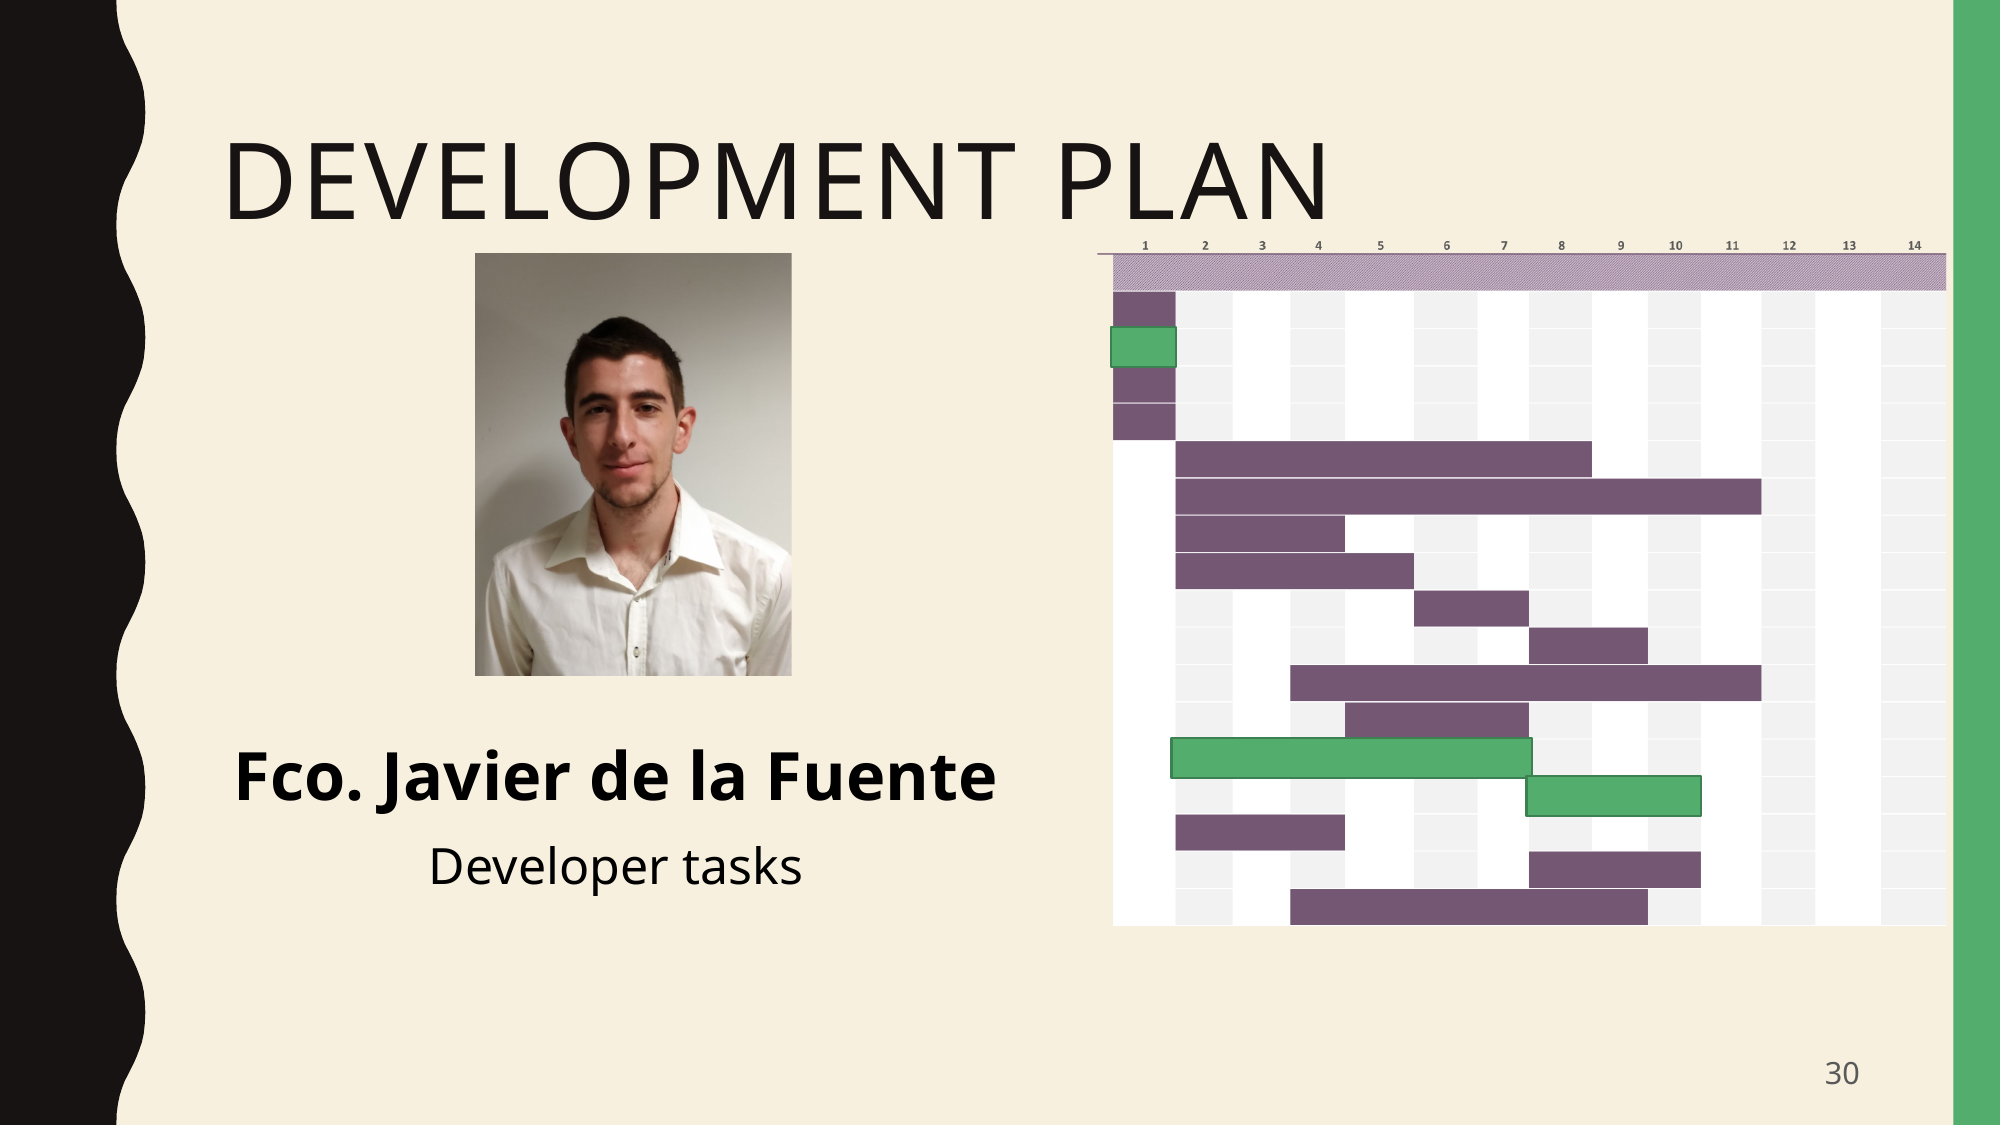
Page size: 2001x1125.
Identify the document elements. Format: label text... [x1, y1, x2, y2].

title Development plan [205, 62, 1875, 308]
slide_number 30 [1412, 1045, 1875, 1103]
picture [475, 253, 792, 676]
list Fco. Javier de la Fuente Developer tasks [140, 718, 1092, 988]
picture [1097, 233, 1954, 927]
